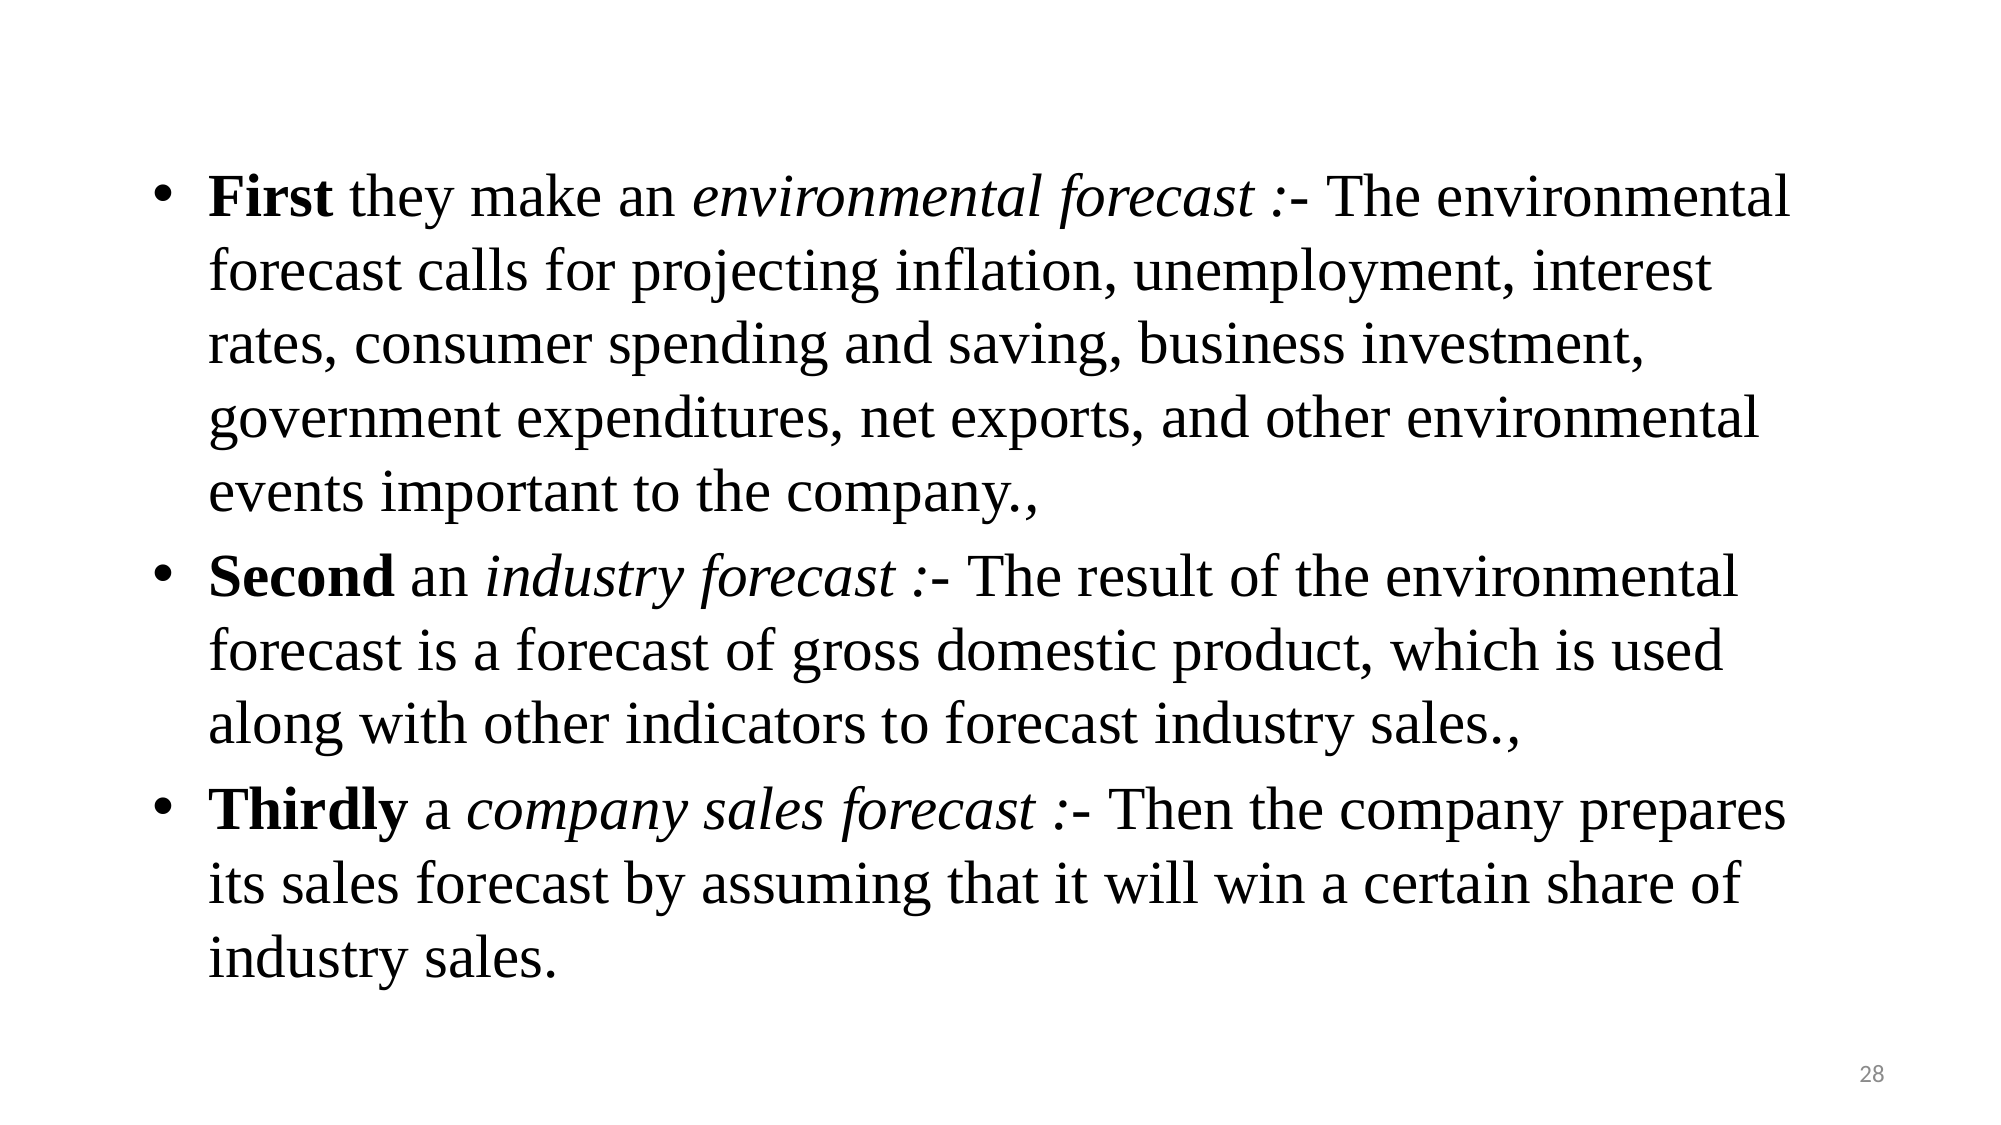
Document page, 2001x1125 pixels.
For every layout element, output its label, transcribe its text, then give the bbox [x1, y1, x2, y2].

list First they make an environmental forecast :- The environmental forecast calls for projecting inflation, unemployment, interest rates, consumer spending and saving, business investment, government expenditures, net exports, and other environmental events important to the company., Second an industry forecast :- The result of the environmental forecast is a forecast of gross domestic product, which is used along with other indicators to forecast industry sales., Thirdly a company sales forecast :- Then the company prepares its sales forecast by assuming that it will win a certain share of industry sales. [137, 147, 1863, 1014]
slide_number 28 [1433, 1042, 1900, 1103]
